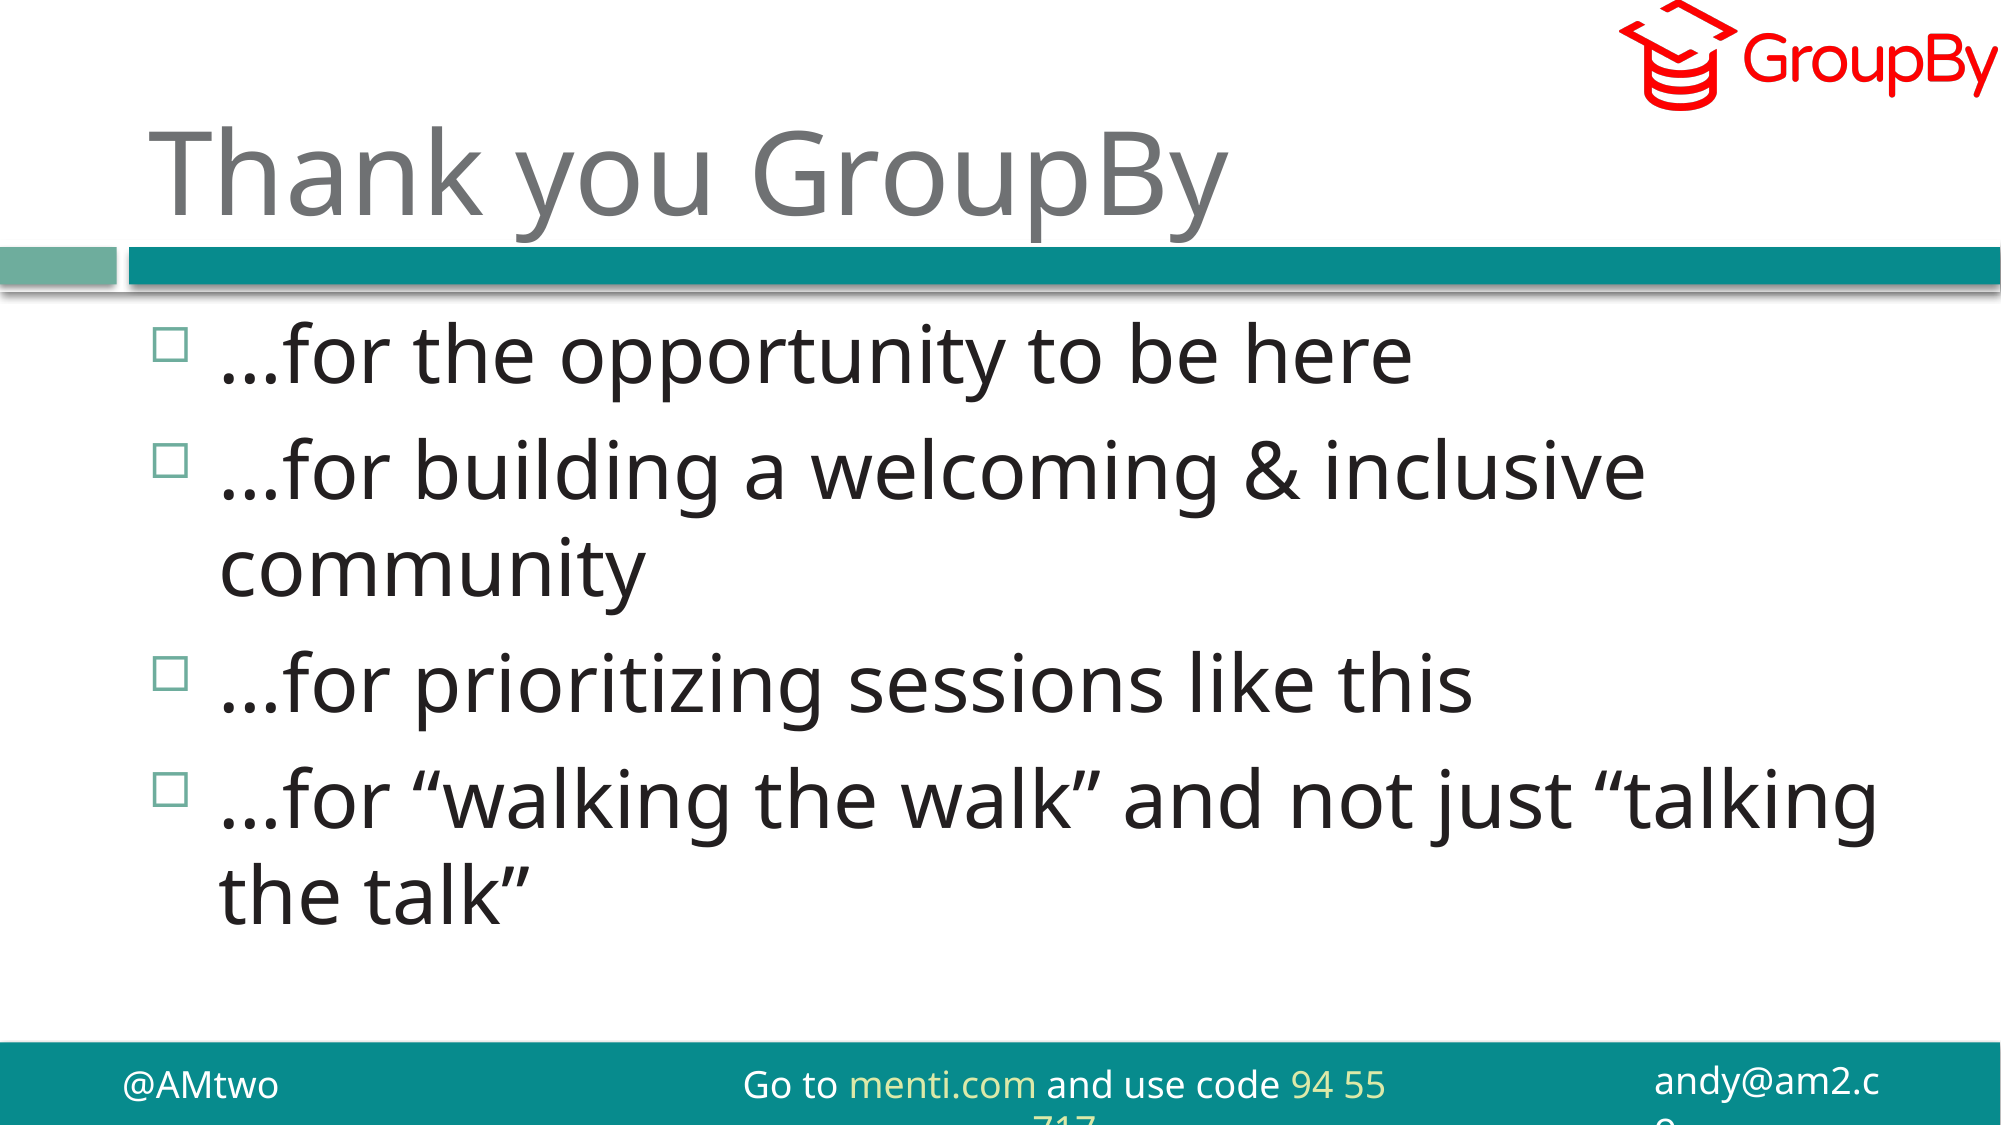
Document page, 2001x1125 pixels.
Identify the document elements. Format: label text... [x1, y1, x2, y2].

picture [1619, 0, 1998, 111]
list …for the opportunity to be here …for building a welcoming & inclusive community …for prioritizing sessions like this …for “walking the walk” and not just “talking the talk” [133, 295, 1918, 1028]
title Thank you GroupBy [133, 25, 1917, 246]
